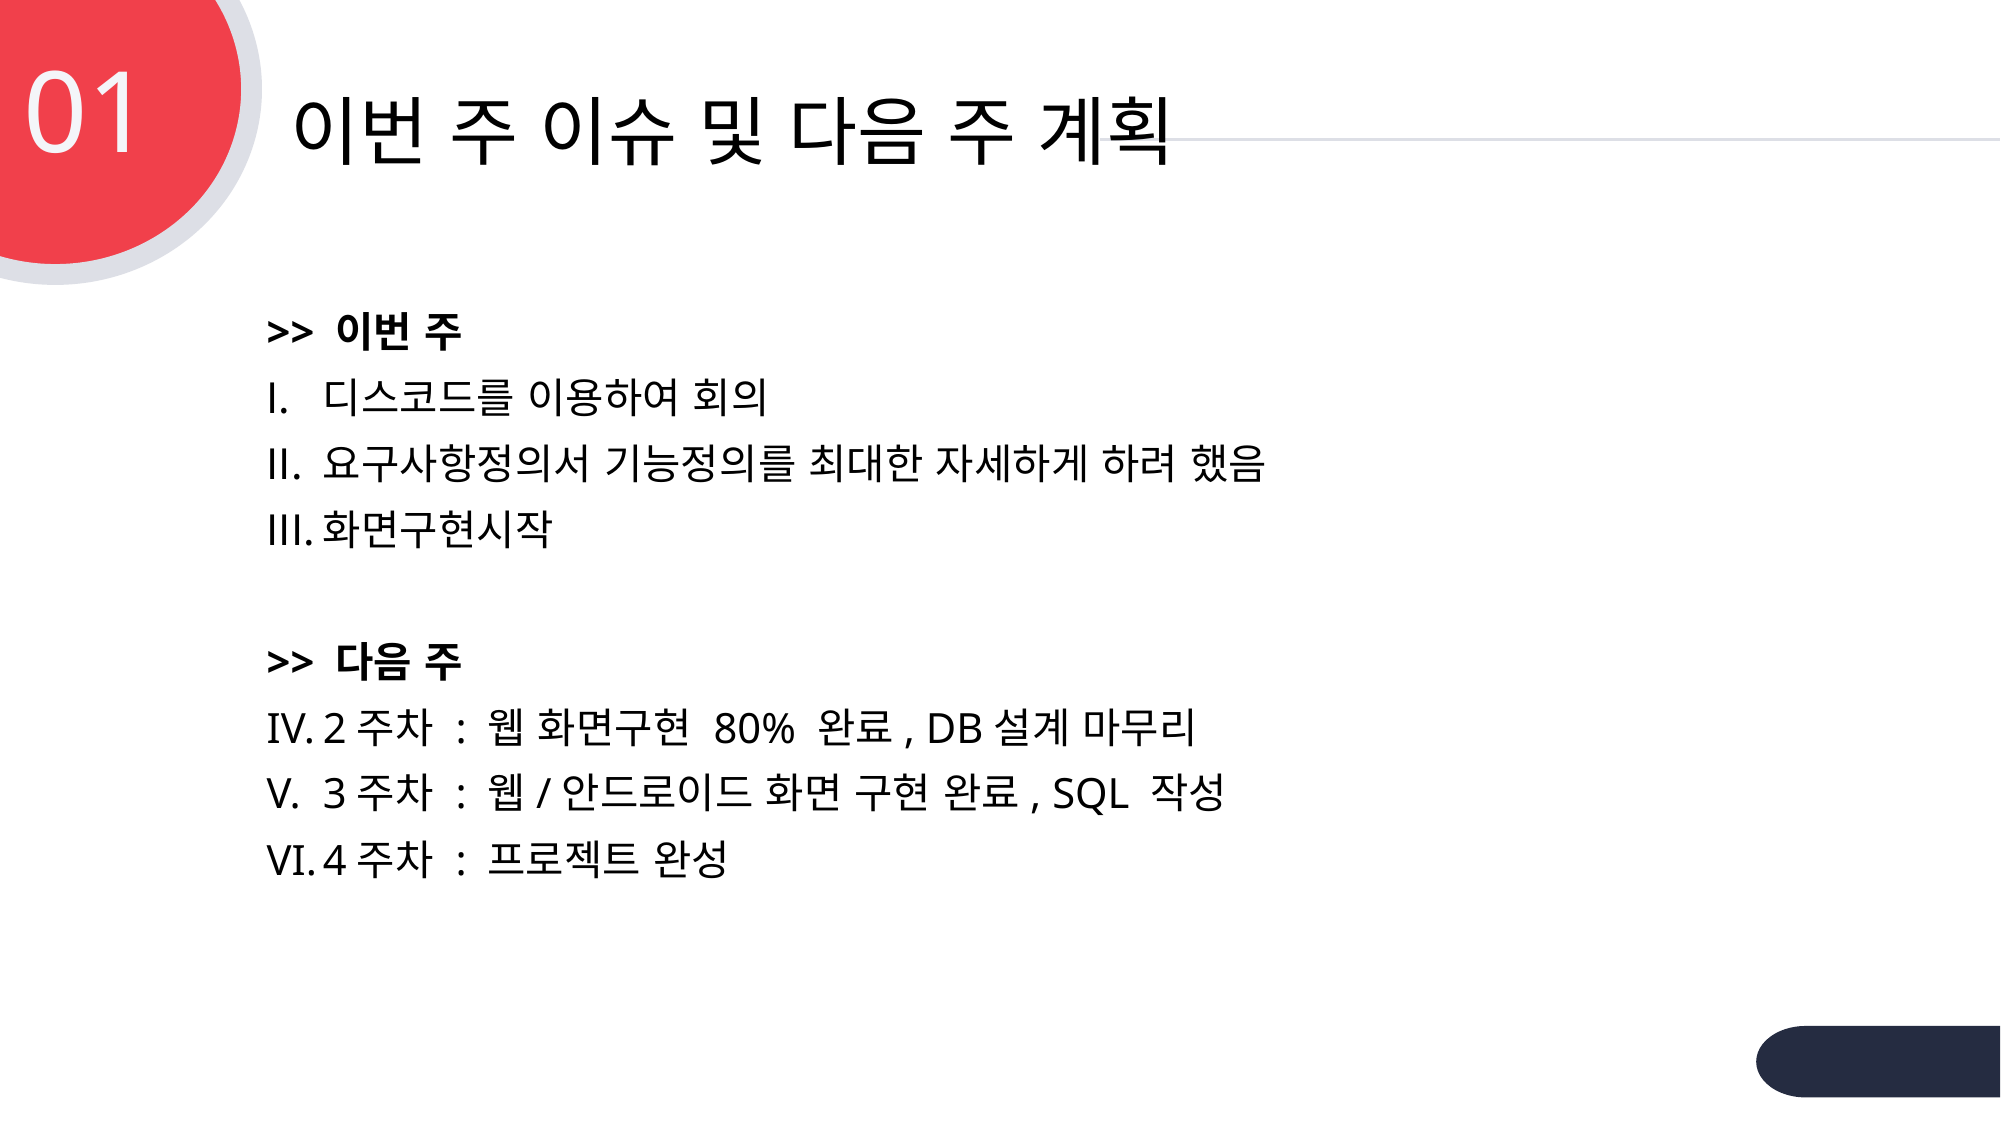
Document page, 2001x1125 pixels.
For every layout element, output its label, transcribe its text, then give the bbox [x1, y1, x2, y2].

list 01 [0, 47, 167, 186]
list >> 이번 주 디스코드를 이용하여 회의 요구사항정의서 기능정의를 최대한 자세하게 하려 했음 화면구현시작 >> 다음 주 2주차 : 웹 화면구현 80% 완료, DB설계 마무리 3주차 : 웹/안드로이드 화면 구현 완료, SQL 작성 4주차 : 프로젝트 완성 [251, 304, 1757, 929]
title 이번 주 이슈 및 다음 주 계획 [275, 84, 1225, 186]
